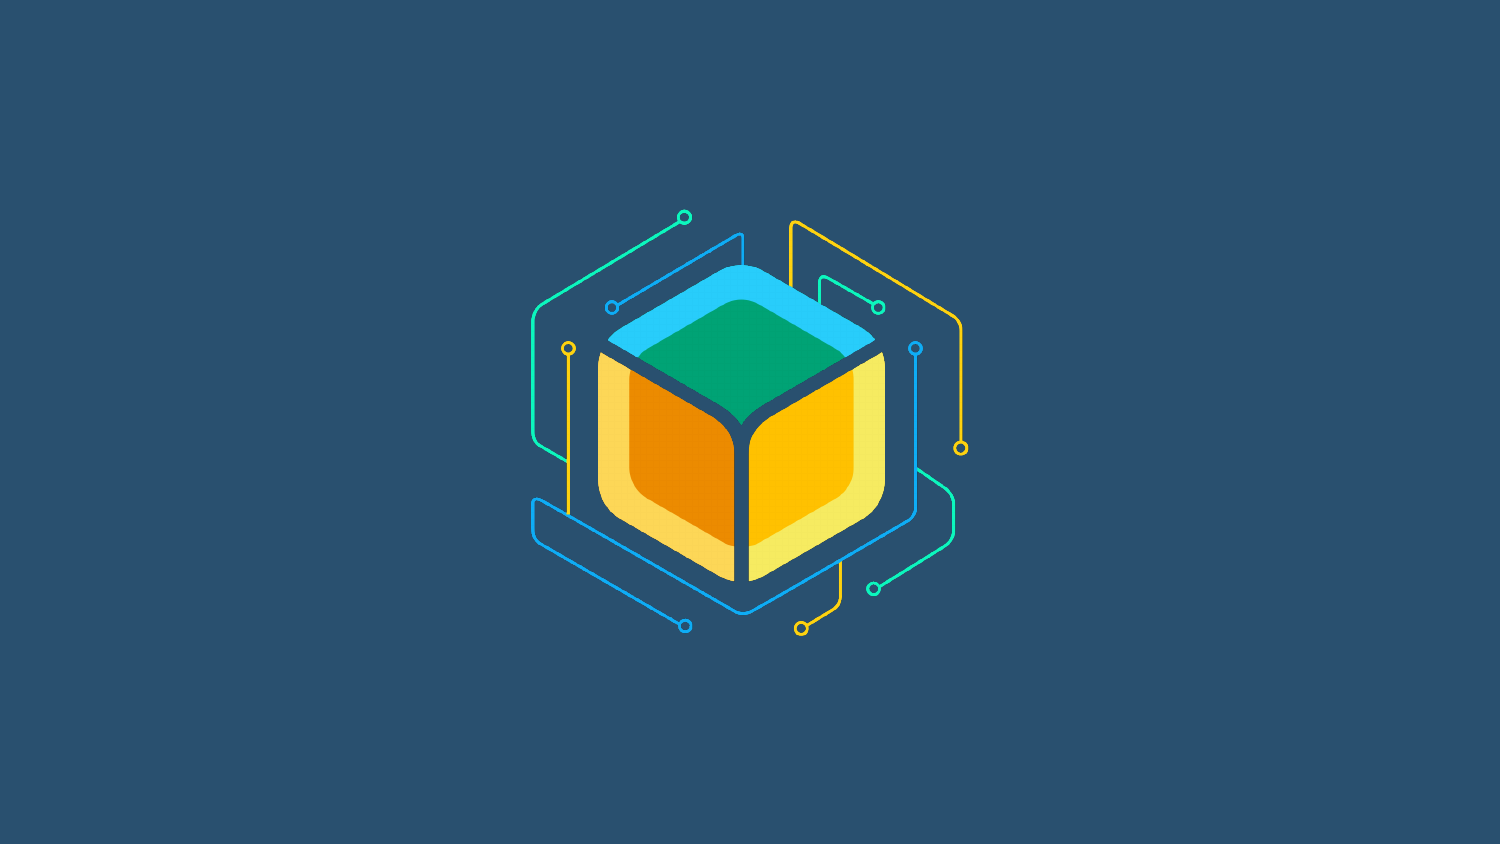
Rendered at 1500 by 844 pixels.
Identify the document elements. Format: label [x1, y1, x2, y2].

picture [912, 345, 919, 352]
picture [682, 623, 689, 629]
picture [531, 208, 969, 636]
